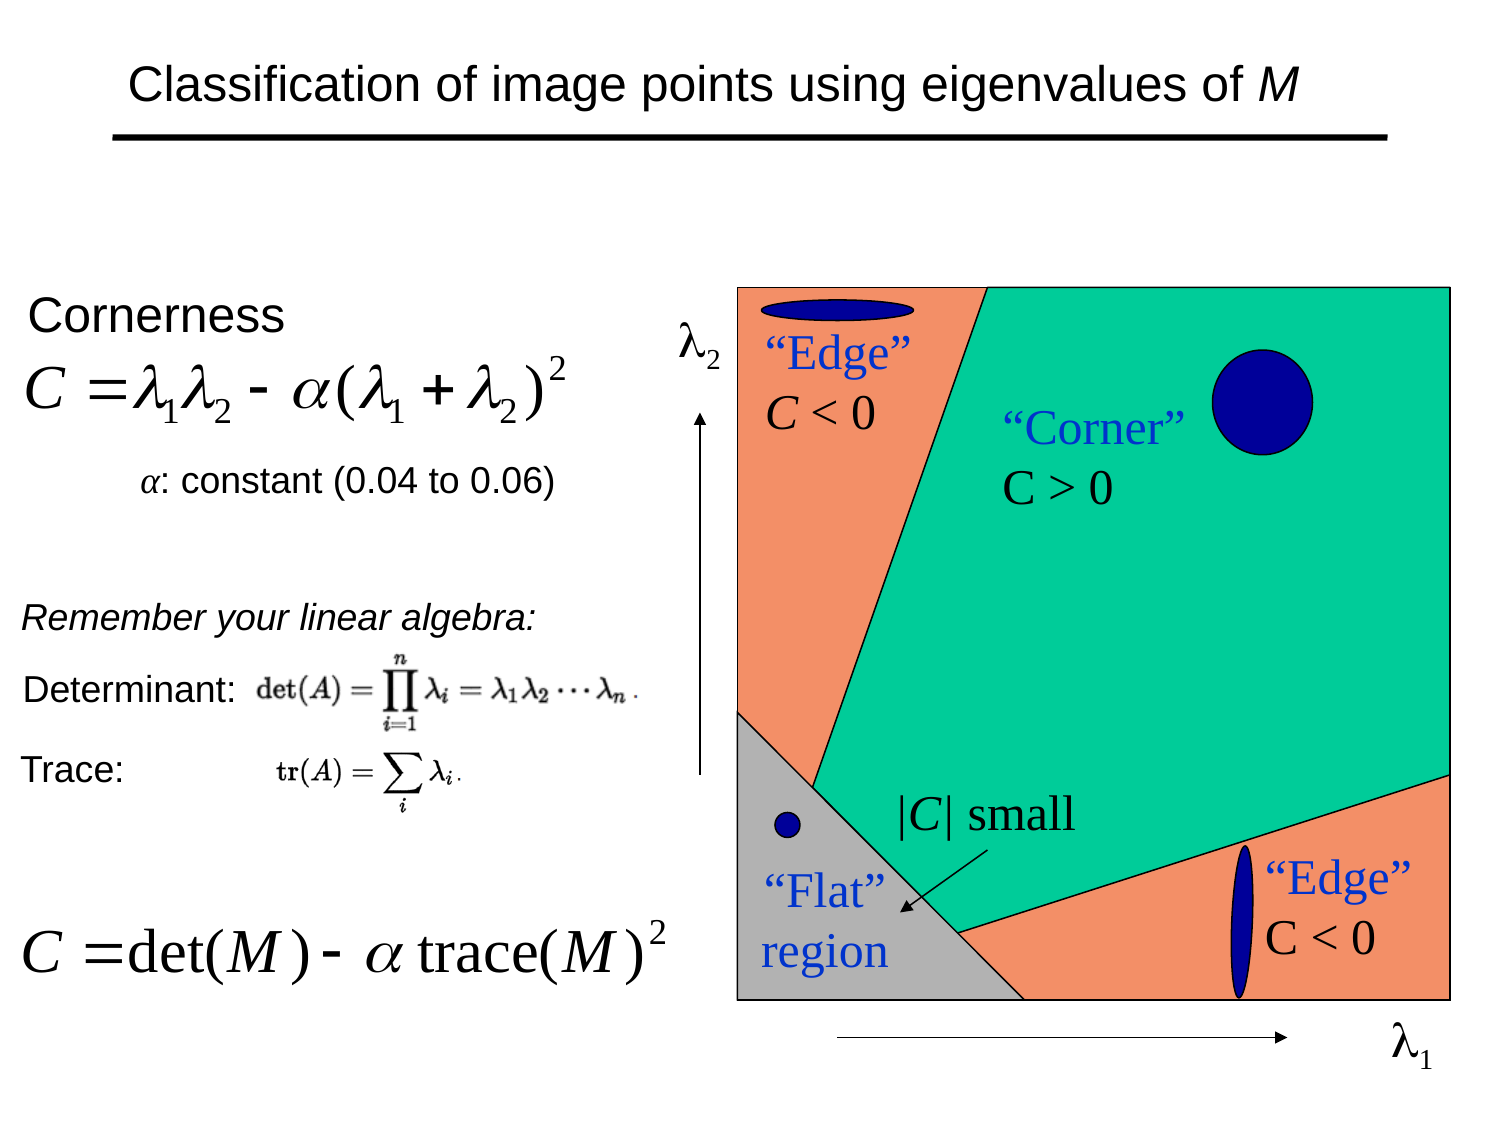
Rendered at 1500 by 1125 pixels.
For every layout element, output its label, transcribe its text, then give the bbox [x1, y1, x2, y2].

picture [248, 645, 647, 818]
text_box “Flat” region [725, 849, 925, 985]
text_box “Corner” C > 0 [987, 387, 1425, 523]
text_box [788, 299, 914, 321]
text_box [1260, 776, 1450, 837]
title Classification of image points using eigenvalues of M [112, 12, 1388, 150]
text_box [812, 287, 1450, 933]
text_box [1212, 350, 1313, 455]
text_box Remember your linear algebra: [6, 586, 642, 646]
text_box [737, 900, 1025, 1000]
text_box [737, 712, 874, 849]
text_box α: constant (0.04 to 0.06) [125, 448, 571, 509]
text_box Trace: [5, 737, 155, 798]
text_box [737, 287, 987, 354]
text_box “Edge” C < 0 [749, 312, 963, 448]
text_box [737, 383, 930, 786]
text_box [12, 904, 681, 999]
text_box [959, 840, 1450, 1000]
text_box Determinant: [7, 657, 243, 718]
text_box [16, 340, 581, 435]
text_box 2 [612, 299, 788, 383]
text_box |C| small [879, 773, 1092, 849]
text_box “Edge” C < 0 [1249, 837, 1463, 973]
text_box Cornerness [12, 274, 413, 341]
text_box [1231, 845, 1253, 998]
text_box 1 [1350, 999, 1475, 1083]
text_box [900, 849, 988, 913]
text_box [774, 812, 800, 838]
